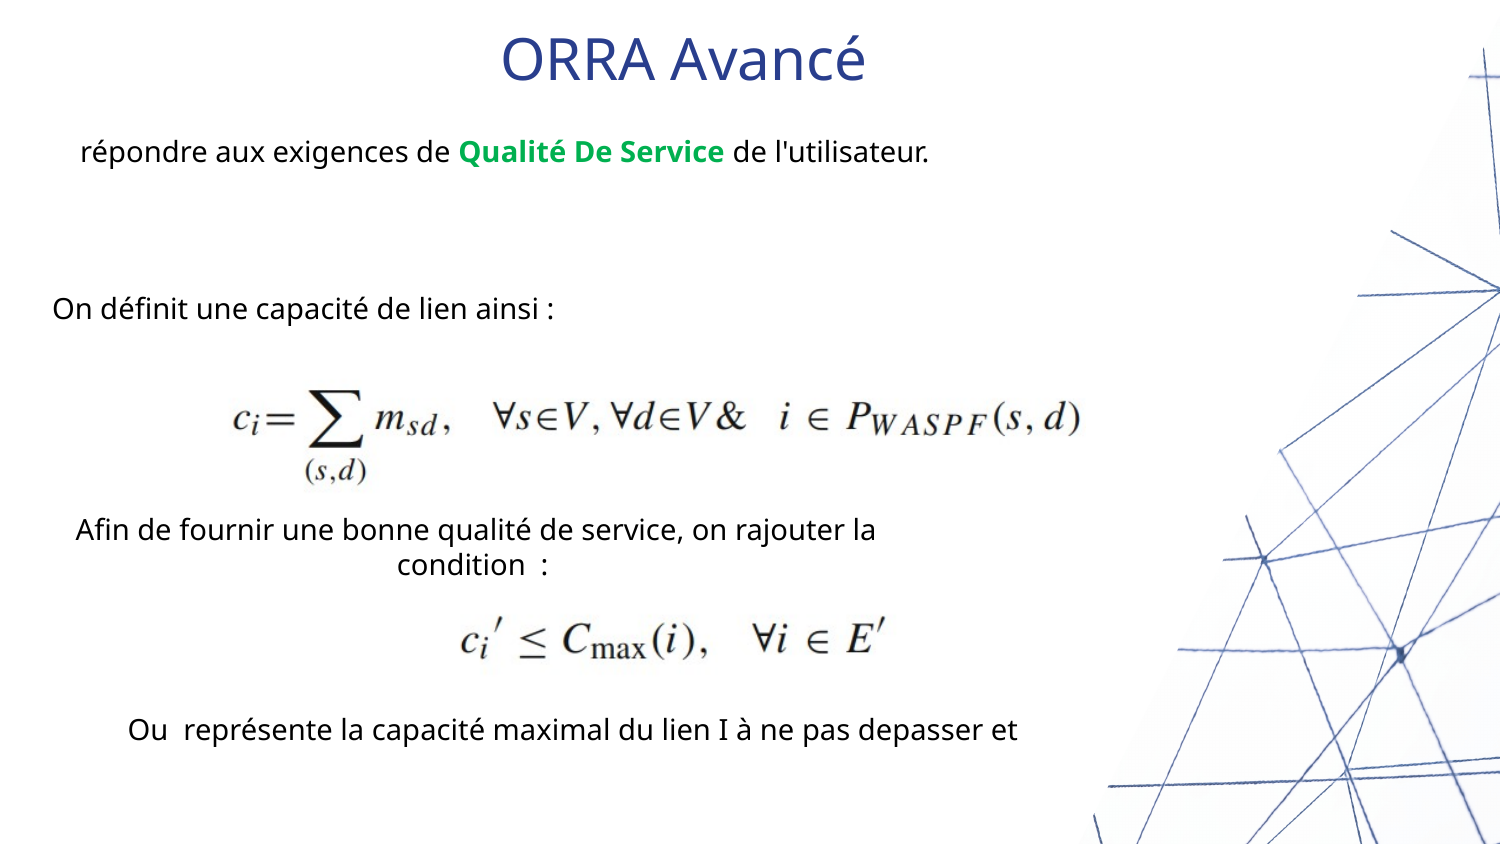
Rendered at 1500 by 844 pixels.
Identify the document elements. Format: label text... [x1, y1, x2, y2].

picture [210, 19, 1500, 844]
text_box répondre aux exigences de Qualité De Service de l'utilisateur. [65, 114, 1315, 187]
text_box Afin de fournir une bonne qualité de service, on rajouter la condition : [14, 496, 939, 596]
picture [440, 595, 939, 697]
text_box ORRA Avancé [466, 0, 901, 114]
text_box On définit une capacité de lien ainsi : [0, 257, 649, 358]
